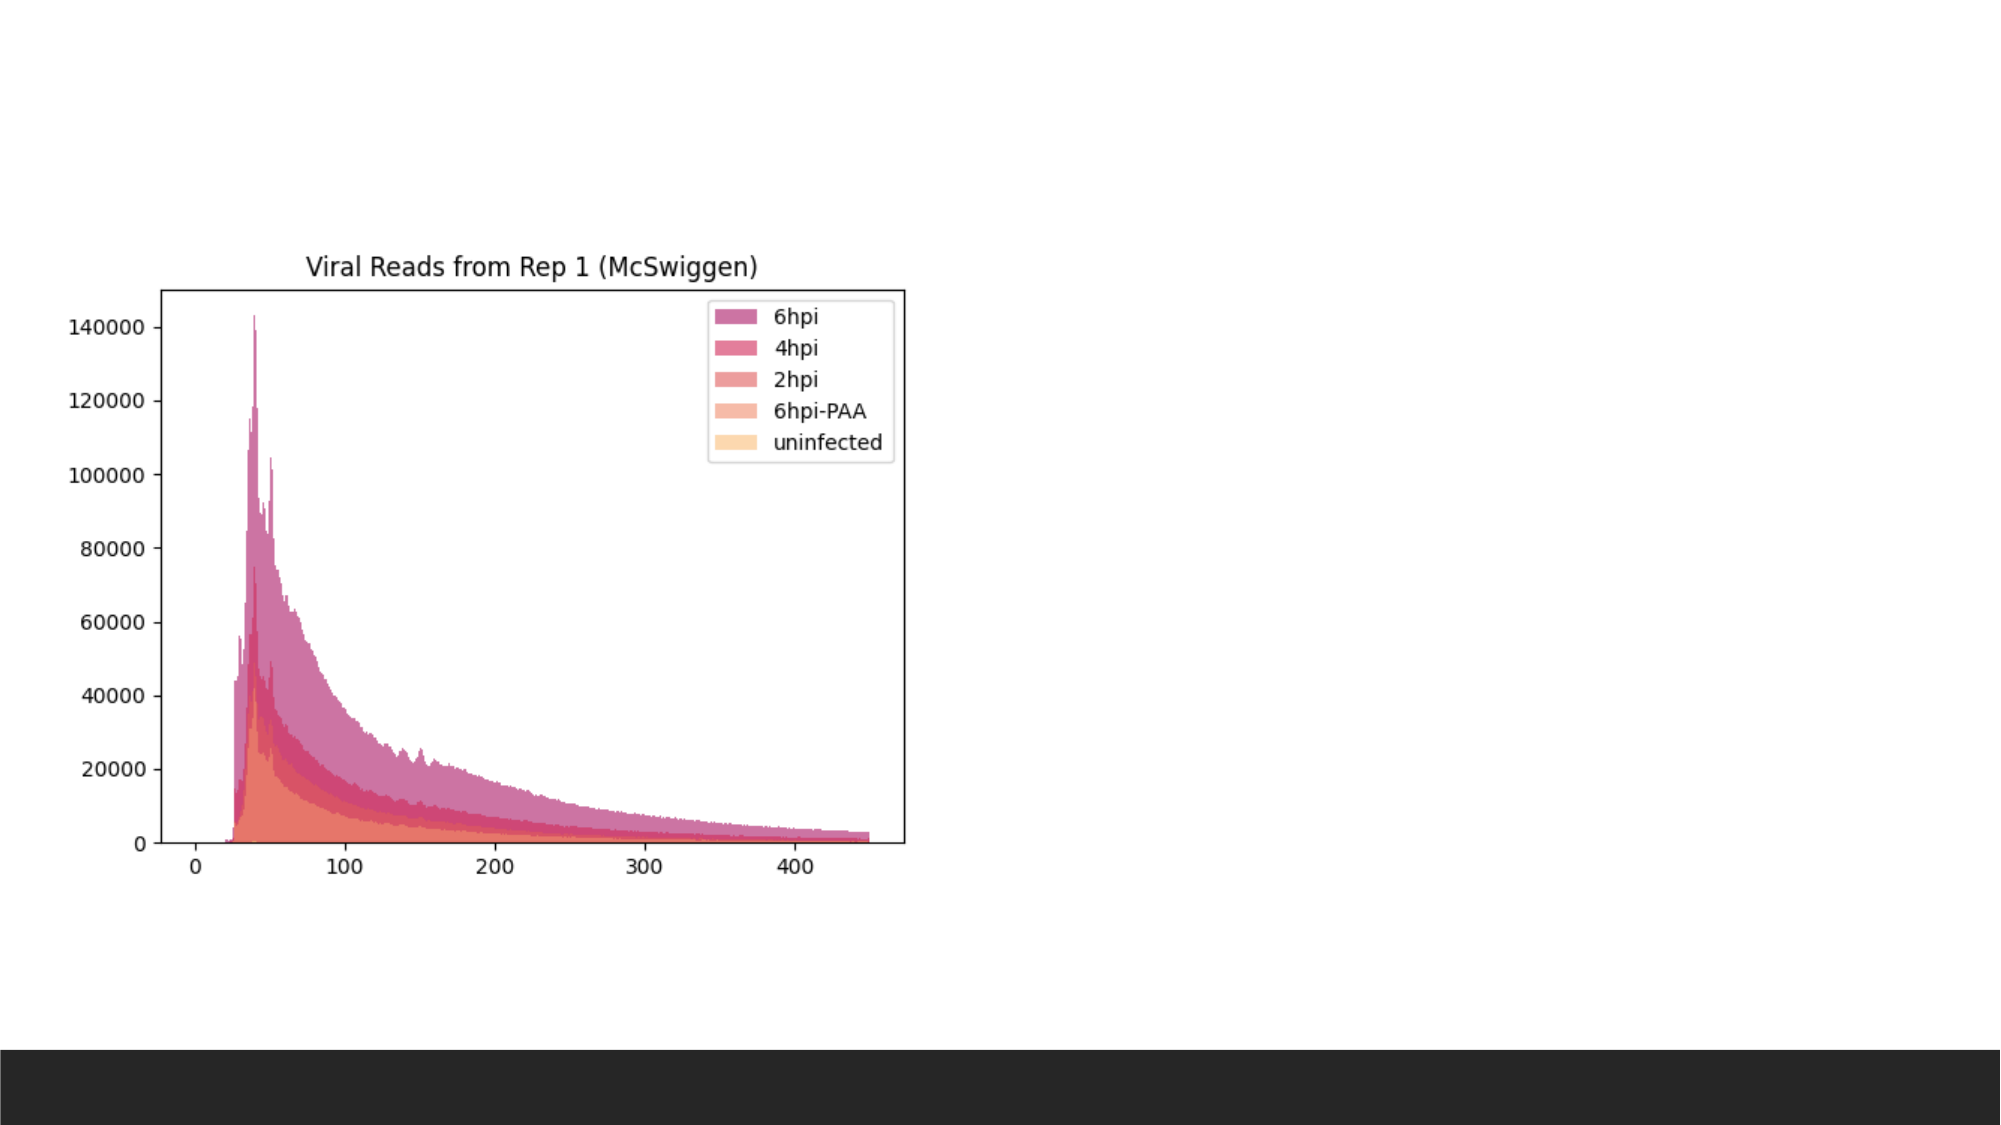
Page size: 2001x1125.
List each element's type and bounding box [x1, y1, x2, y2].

picture [41, 202, 1001, 923]
